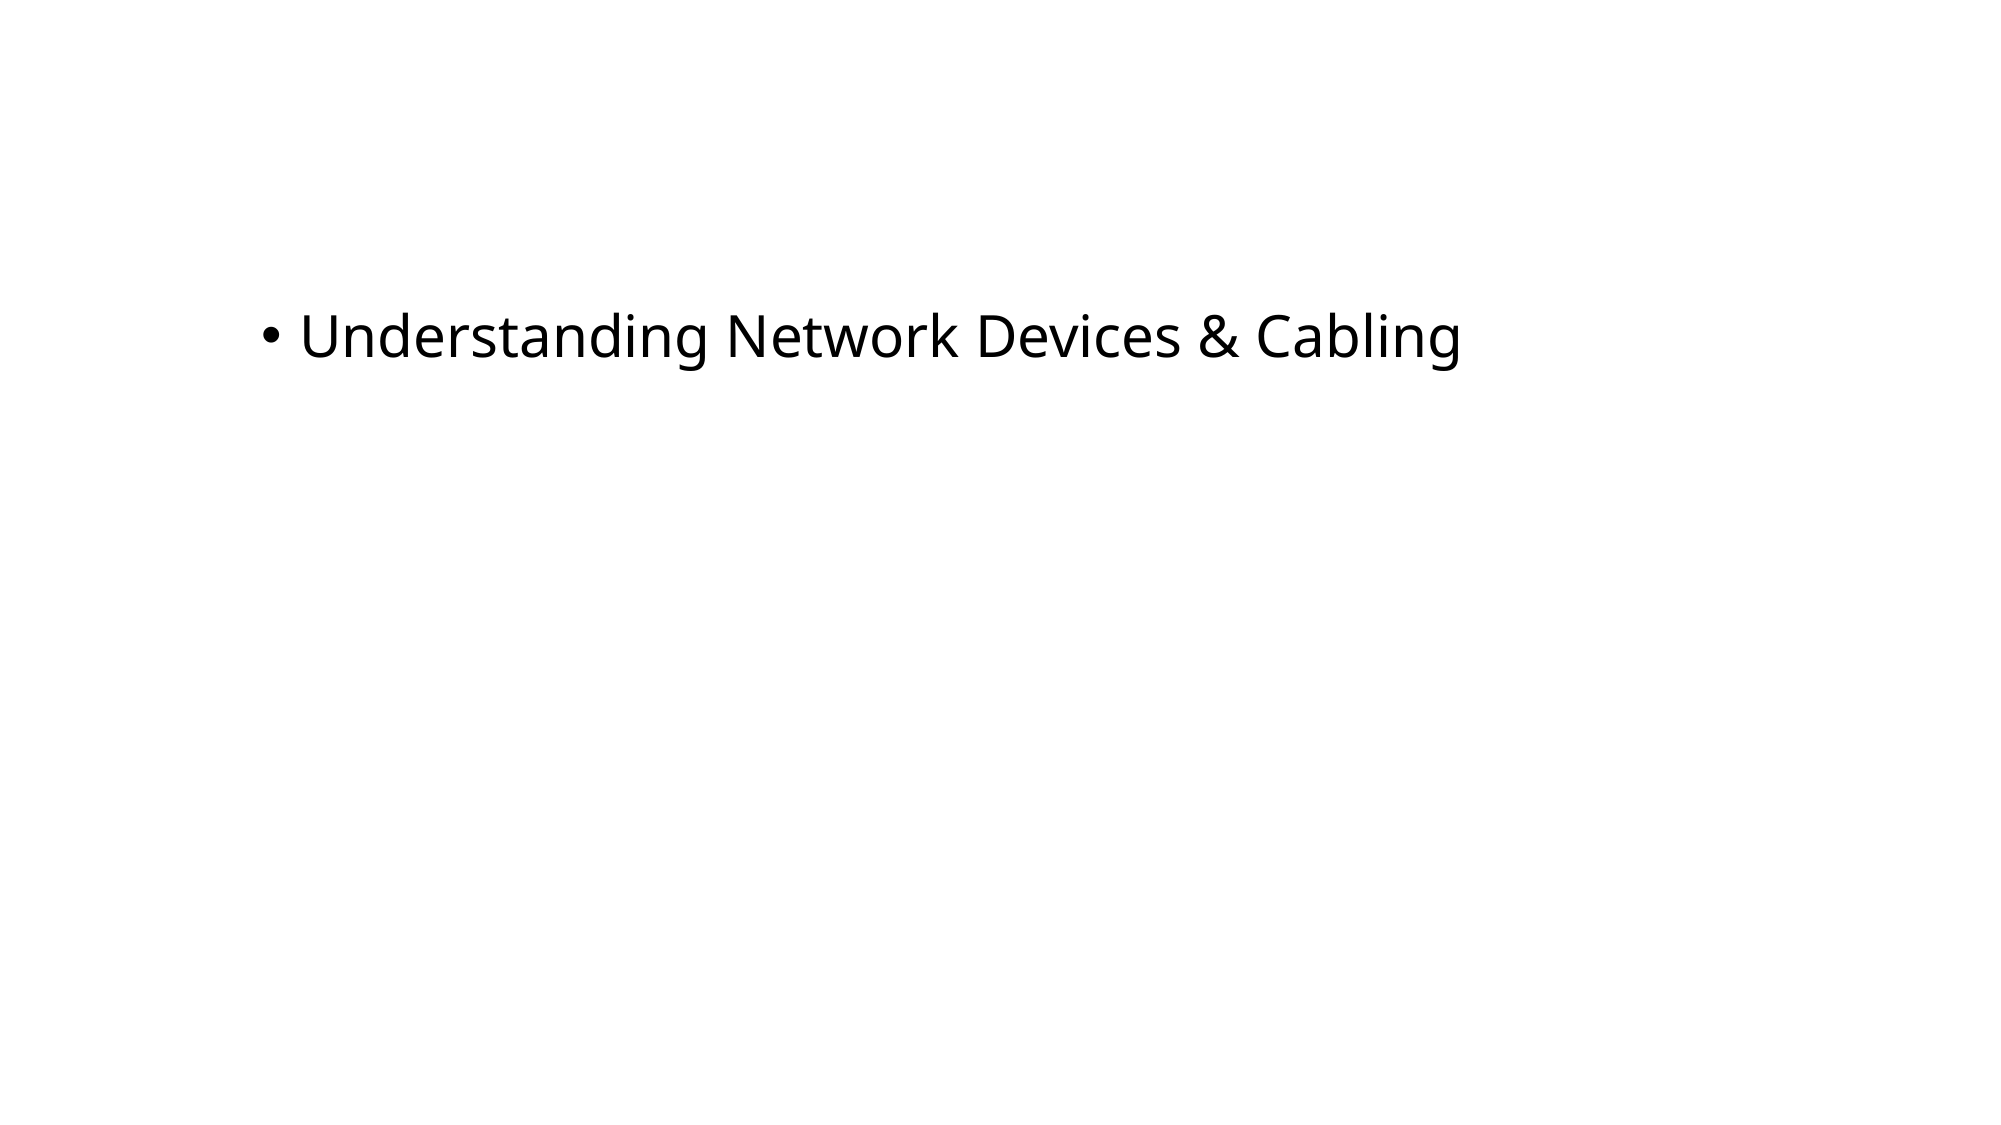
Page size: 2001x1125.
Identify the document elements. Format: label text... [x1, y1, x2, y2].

list Understanding Network Devices & Cabling [0, 299, 1725, 1014]
